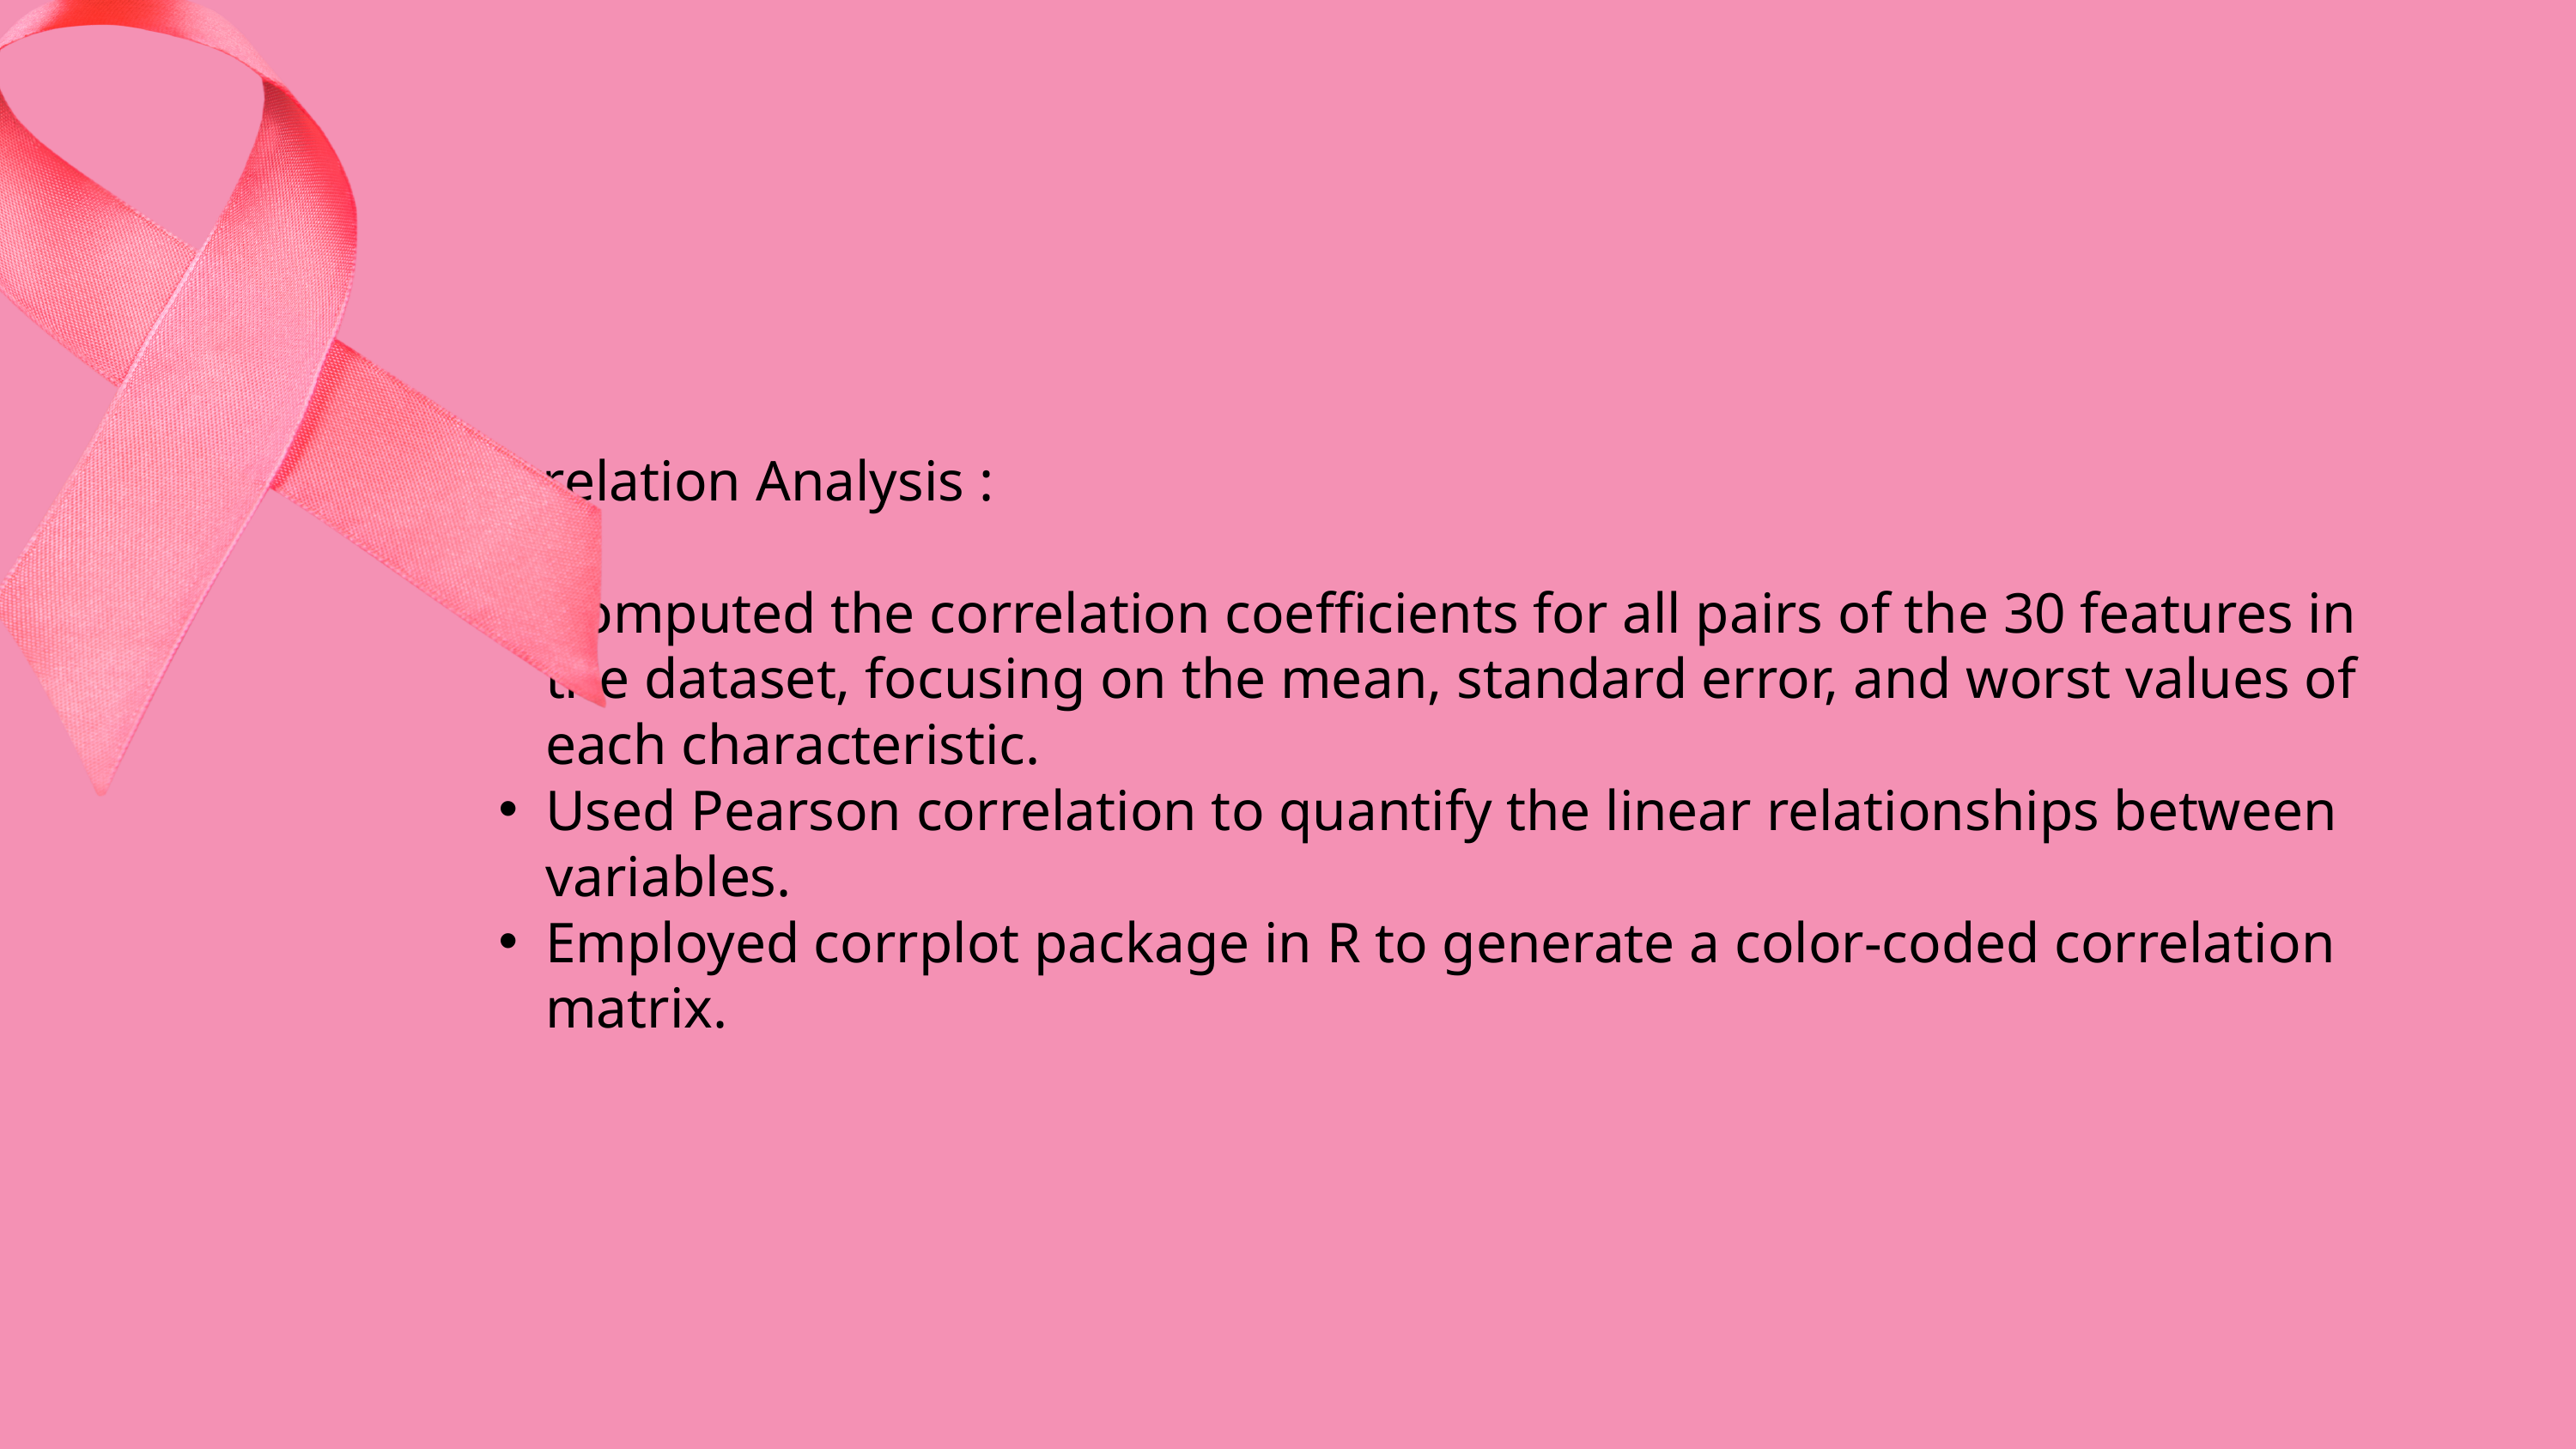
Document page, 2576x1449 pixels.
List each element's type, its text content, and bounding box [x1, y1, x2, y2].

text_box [0, 0, 608, 797]
text_box Correlation Analysis : Computed the correlation coefficients for all pairs of the 30 features in the dataset, focusing on the mean, standard error, and worst values of each characteristic. Used Pearson correlation to quantify the linear relationships between variables. Employed corrplot package in R to generate a color-coded correlation matrix. [452, 360, 2364, 1237]
